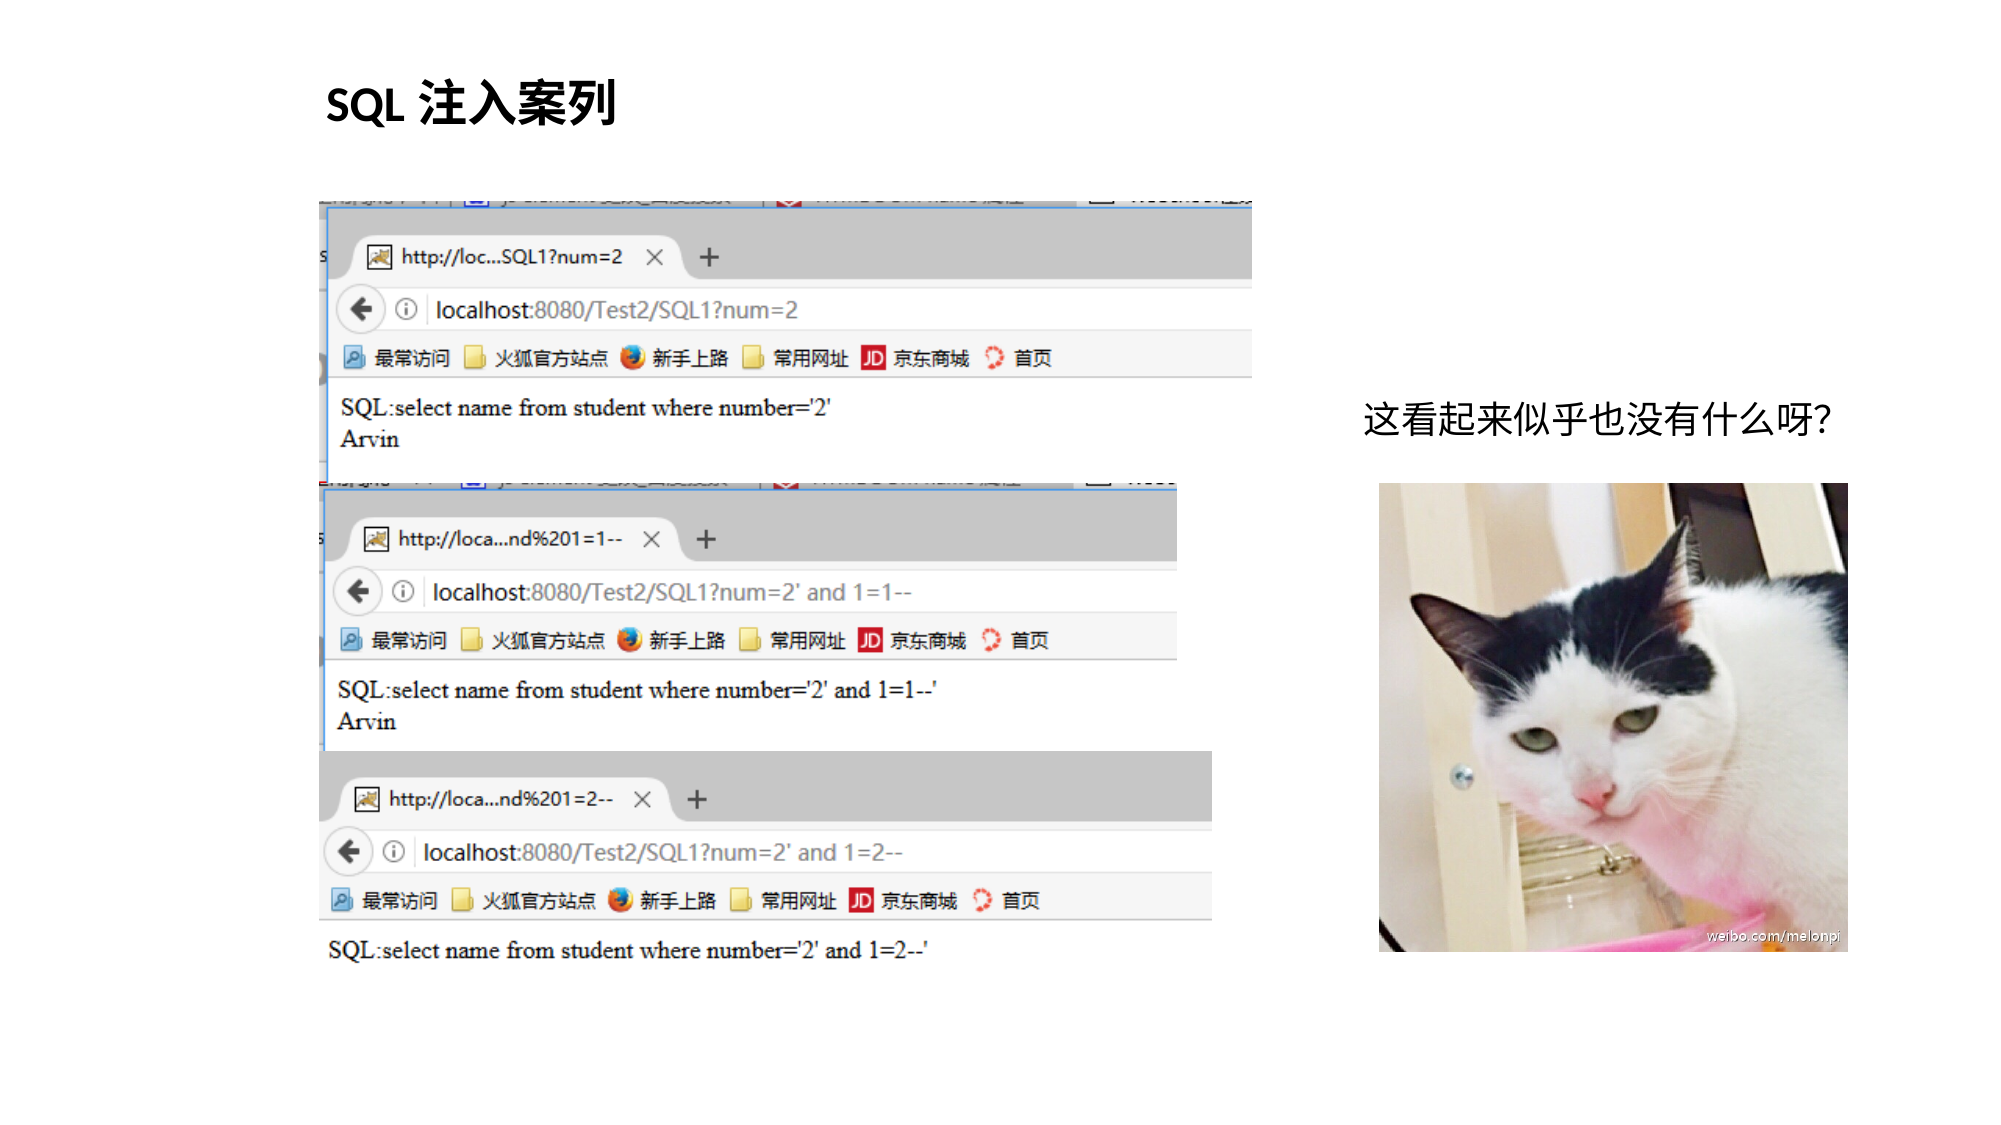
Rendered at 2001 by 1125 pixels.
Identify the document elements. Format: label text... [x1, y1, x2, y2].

text_box SQL注入案列 [311, 64, 1773, 139]
text_box [301, 170, 1764, 277]
picture [318, 201, 1252, 1026]
picture [1379, 483, 1848, 952]
text_box 这看起来似乎也没有什么呀？ [1348, 388, 1879, 449]
